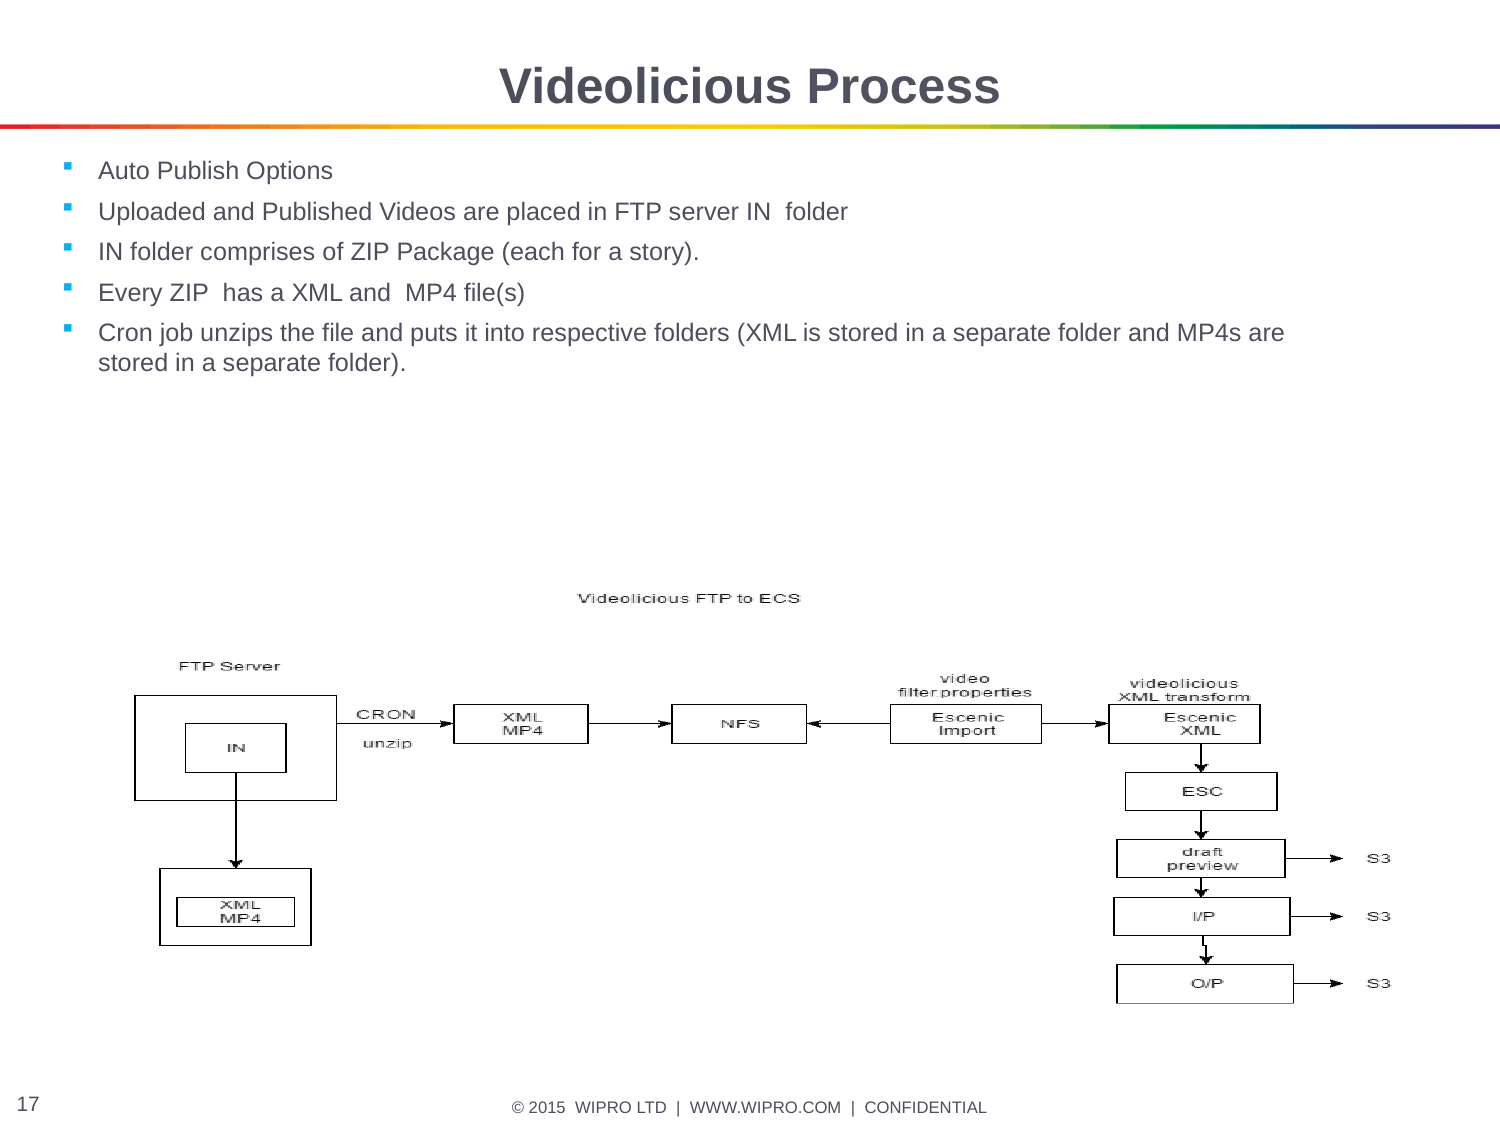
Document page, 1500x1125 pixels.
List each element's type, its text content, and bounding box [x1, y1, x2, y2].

list Auto Publish Options Uploaded and Published Videos are placed in FTP server IN folder IN folder comprises of ZIP Package (each for a story). Every ZIP has a XML and MP4 file(s) Cron job unzips the file and puts it into respective folders (XML is stored in a separate folder and MP4s are stored in a separate folder). [54, 147, 1349, 427]
picture [132, 568, 1414, 1005]
title Videolicious Process [102, 31, 1398, 136]
